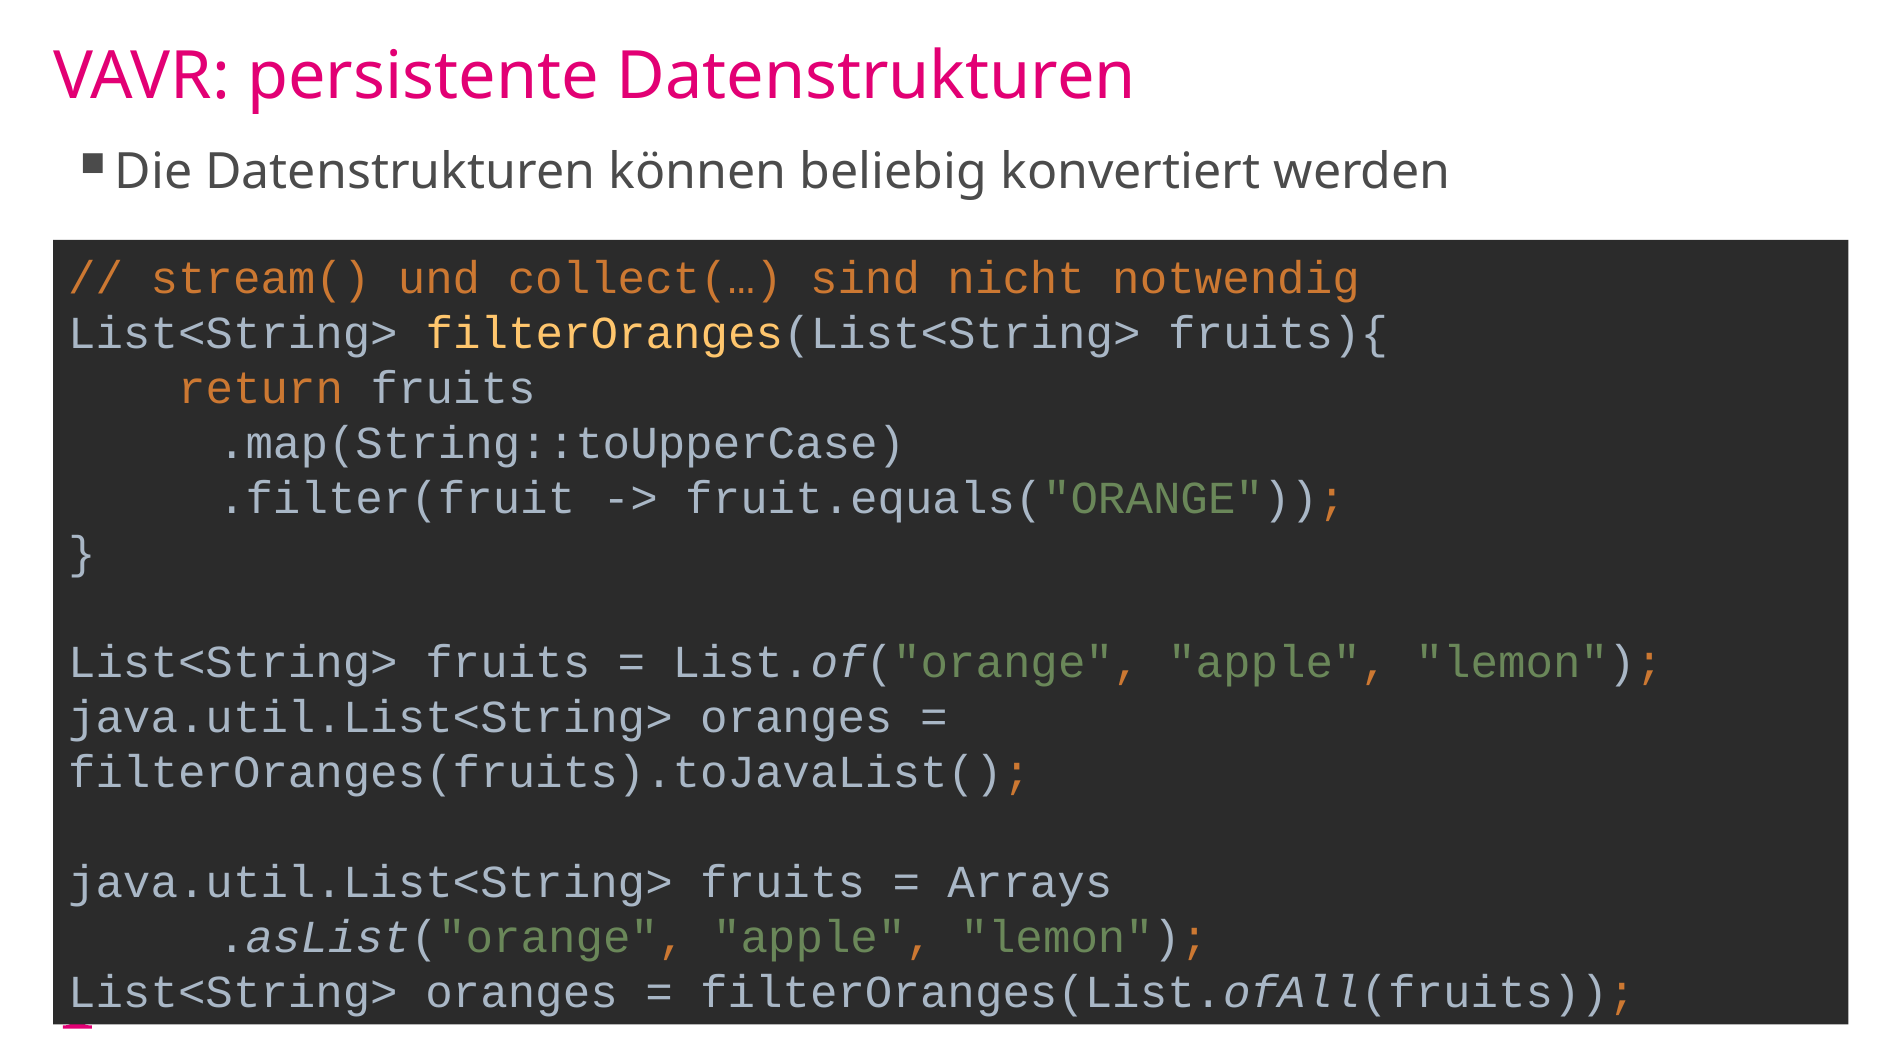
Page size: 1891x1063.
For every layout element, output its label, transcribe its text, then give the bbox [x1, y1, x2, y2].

title VAVR: persistente Datenstrukturen [52, 41, 1837, 125]
text_box Die Datenstrukturen können beliebig konvertiert werden [20, 124, 1691, 205]
text_box // stream() und collect(…) sind nicht notwendig List<String> filterOranges(List<String> fruits){ return fruits .map(String::toUpperCase) .filter(fruit -> fruit.equals("ORANGE")); } List<String> fruits = List.of("orange", "apple", "lemon"); java.util.List<String> oranges = filterOranges(fruits).toJavaList(); java.util.List<String> fruits = Arrays .asList("orange", "apple", "lemon"); List<String> oranges = filterOranges(List.ofAll(fruits)); [53, 239, 1849, 1025]
